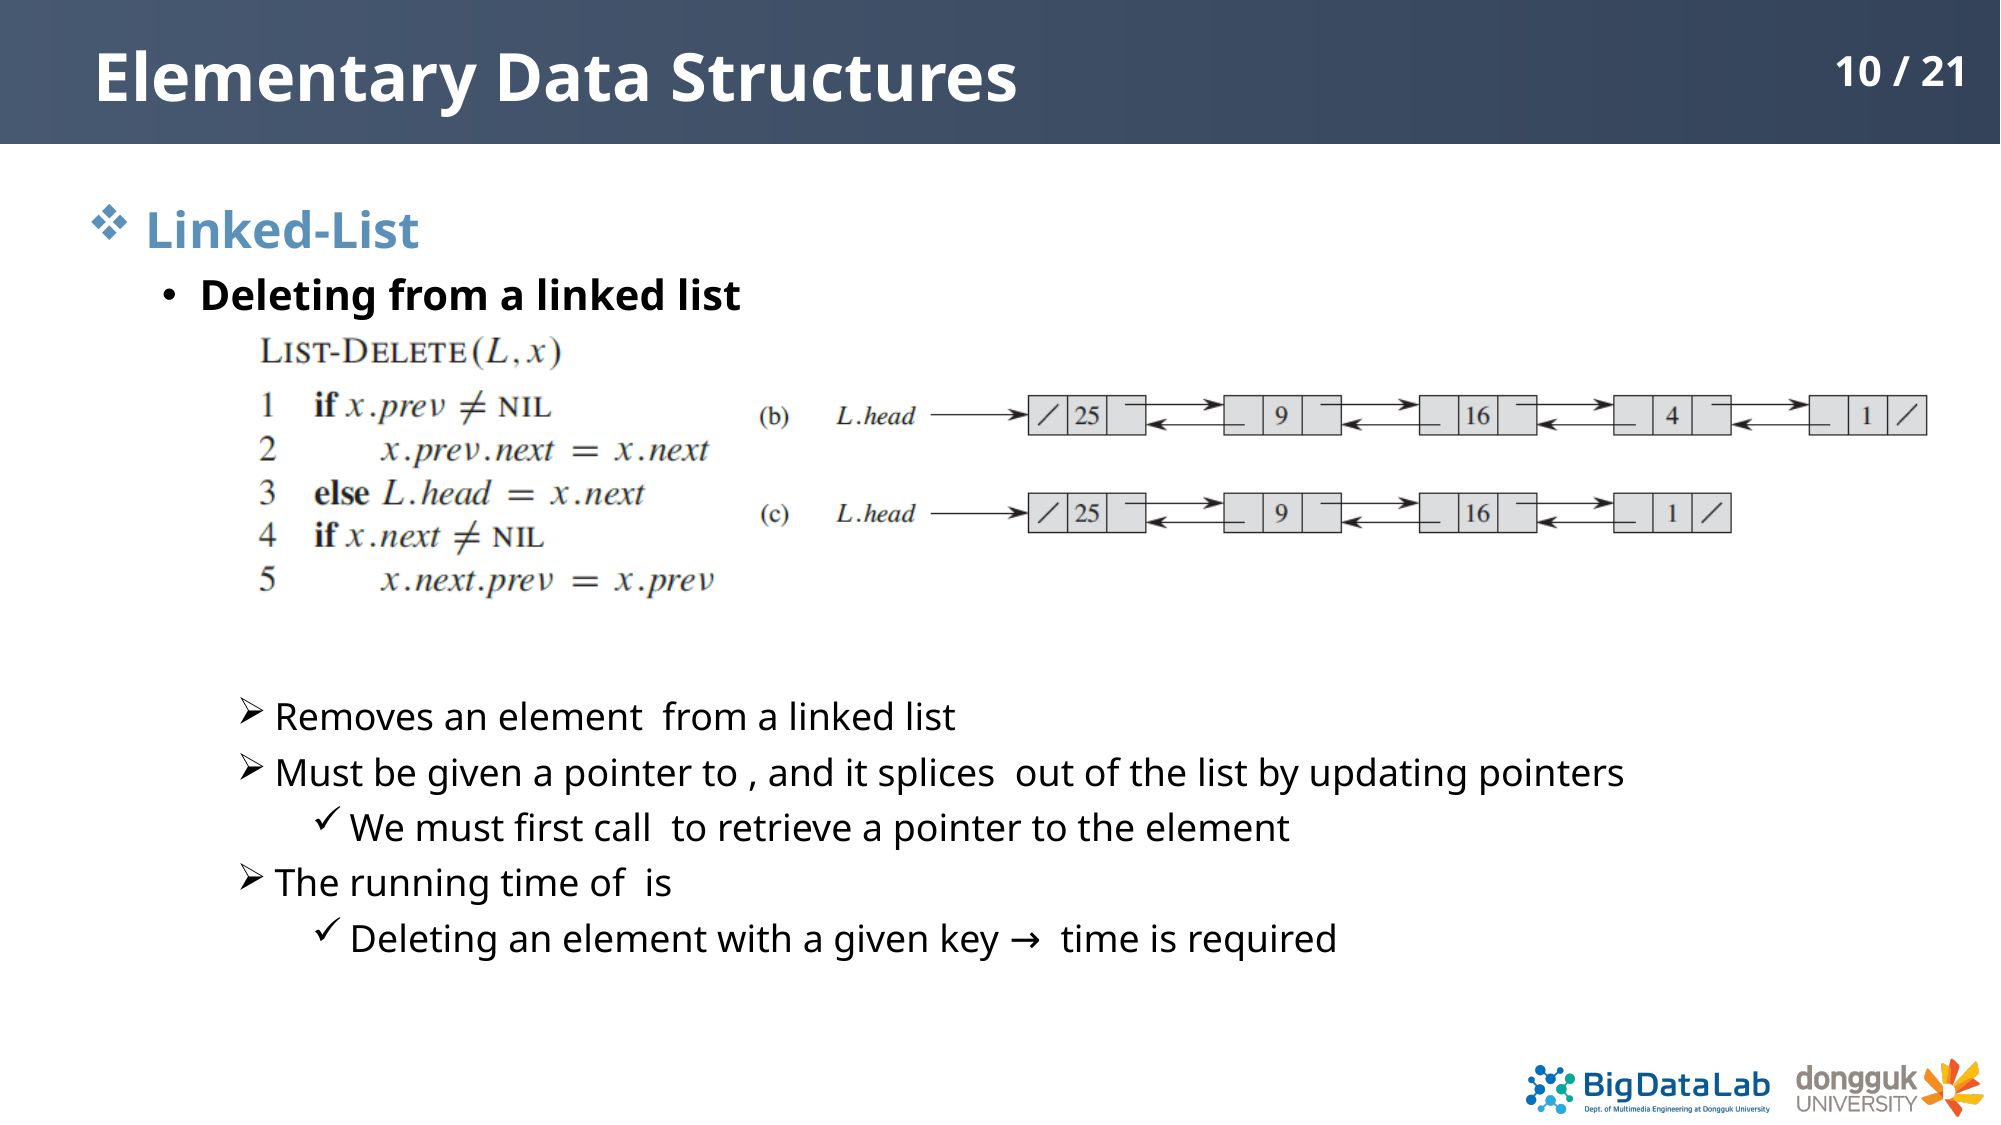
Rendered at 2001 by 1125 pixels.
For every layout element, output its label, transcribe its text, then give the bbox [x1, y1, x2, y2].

picture [256, 332, 728, 607]
slide_number 10 / 21 [1769, 21, 1984, 126]
picture [1526, 1065, 1770, 1114]
title Elementary Data Structures [78, 21, 1935, 128]
picture [753, 385, 1935, 546]
